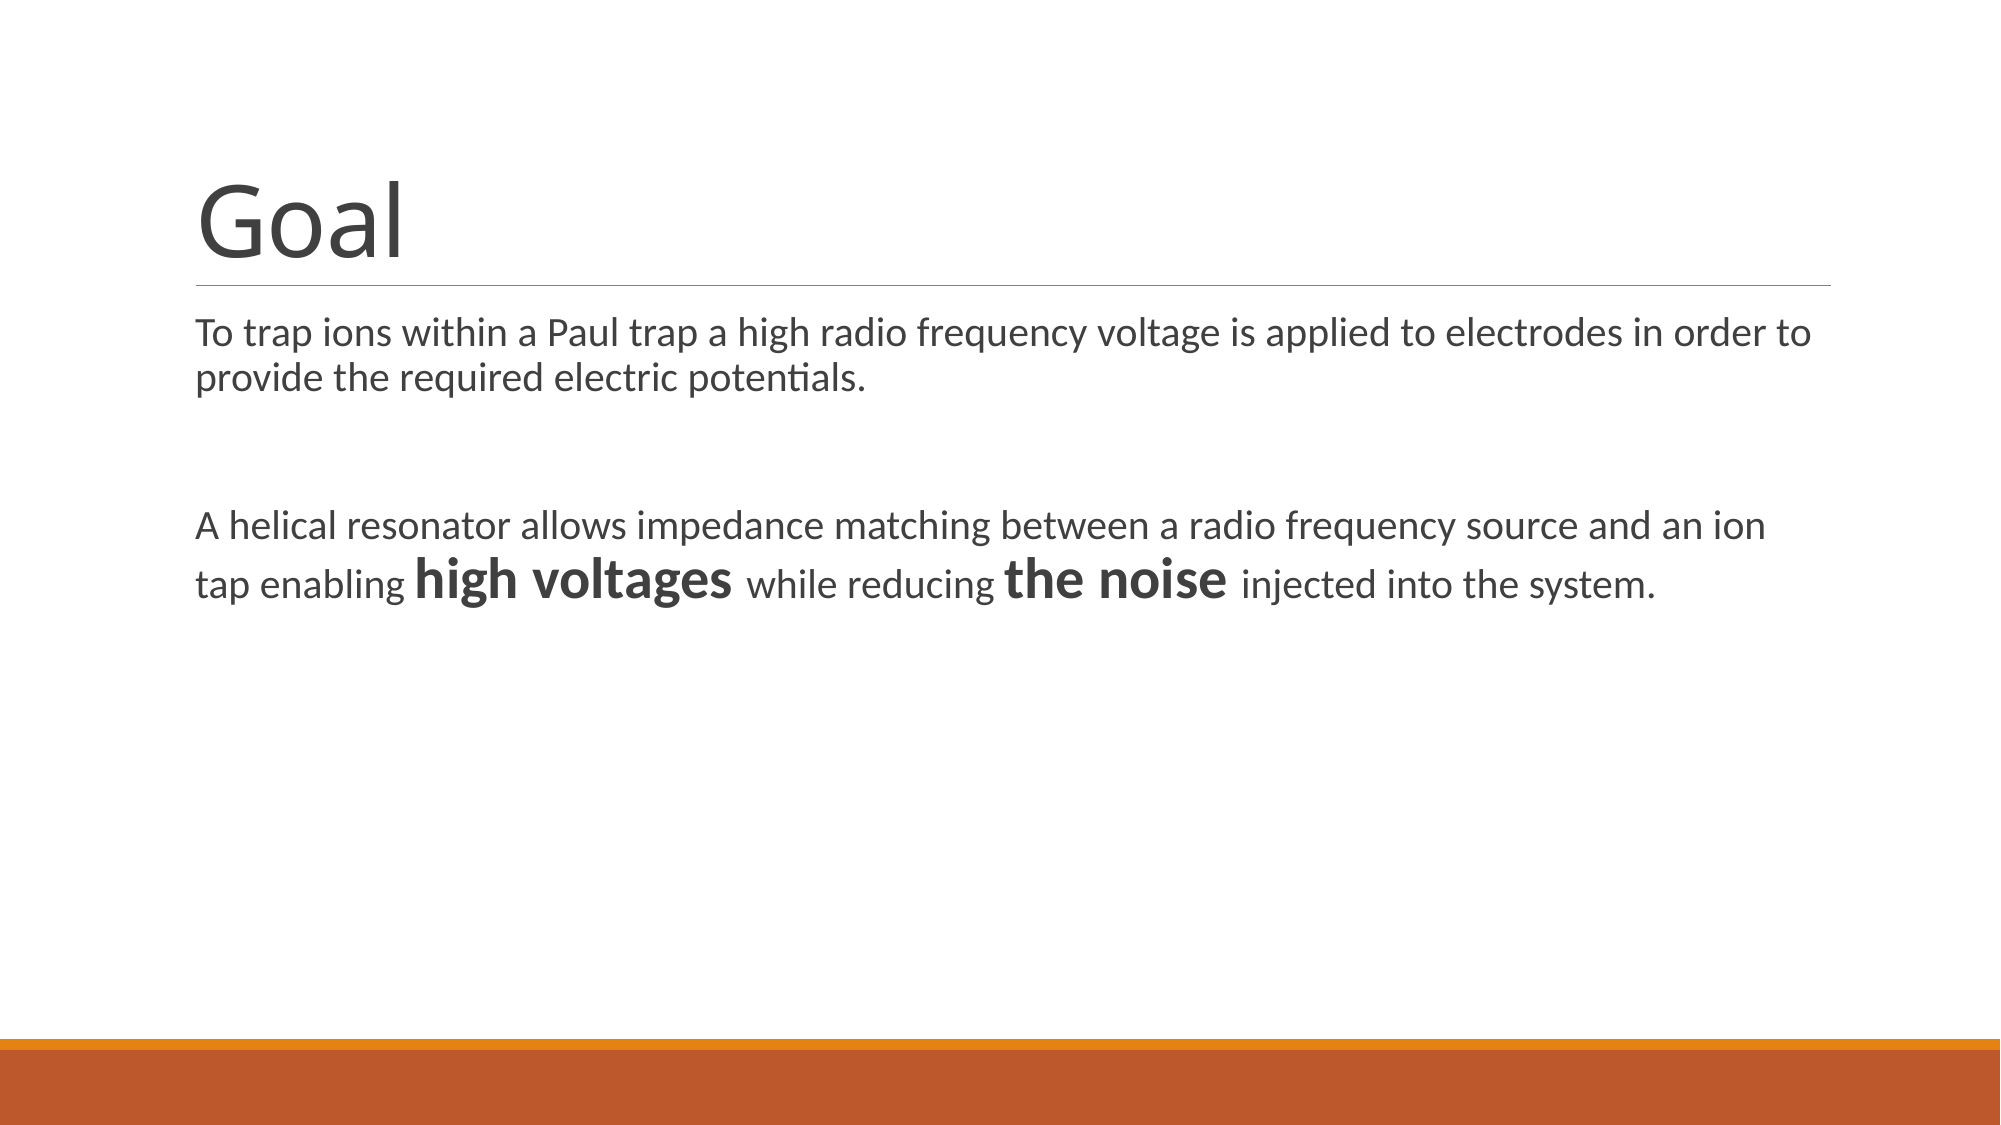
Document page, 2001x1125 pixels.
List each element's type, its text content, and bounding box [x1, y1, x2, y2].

title Goal [180, 47, 1830, 285]
list To trap ions within a Paul trap a high radio frequency voltage is applied to electrodes in order to provide the required electric potentials. A helical resonator allows impedance matching between a radio frequency source and an ion tap enabling high voltages while reducing the noise injected into the system. [180, 302, 1830, 963]
